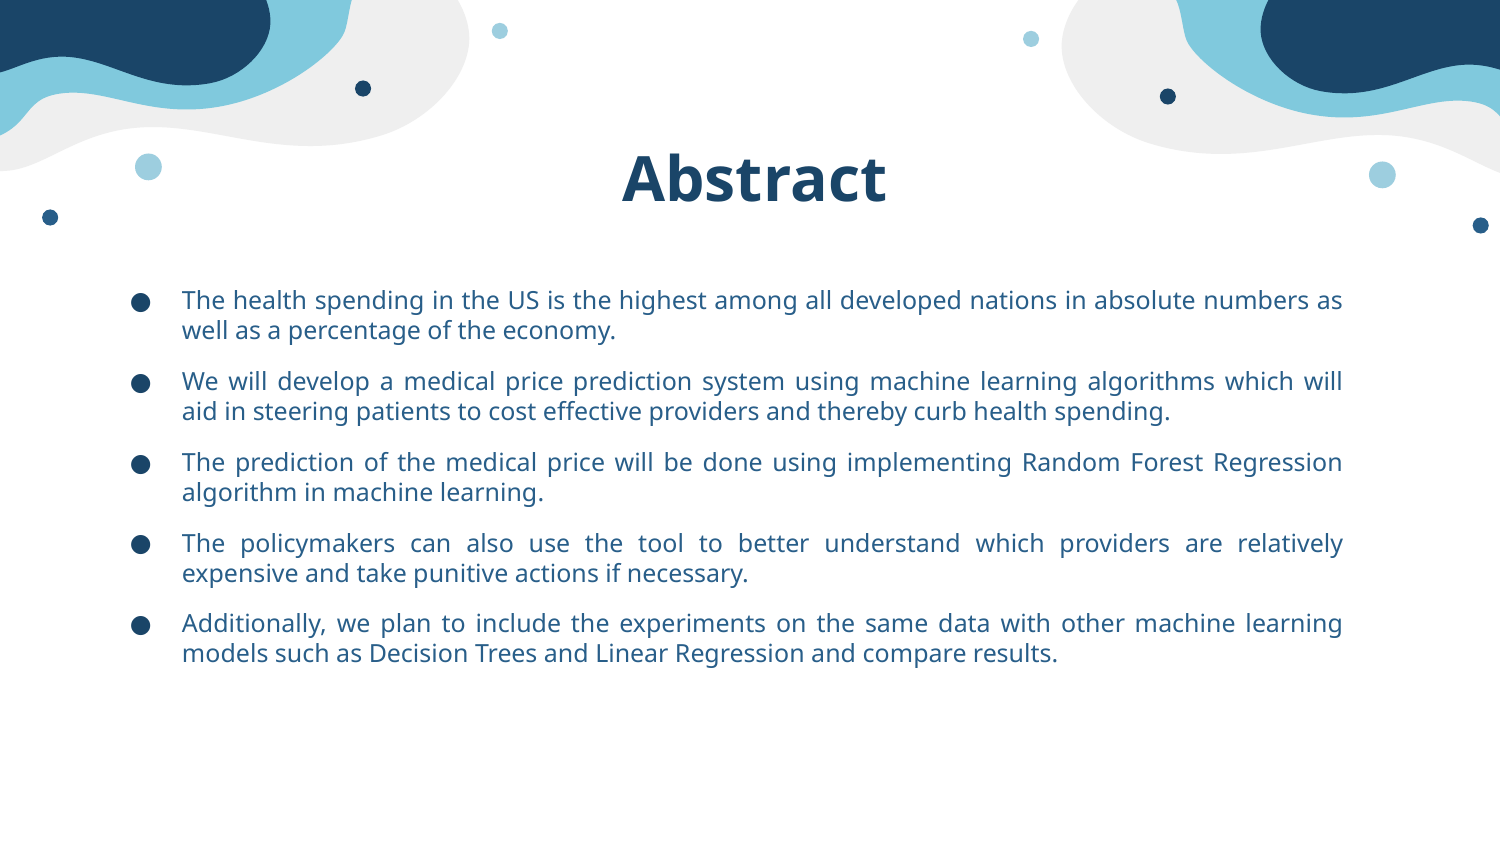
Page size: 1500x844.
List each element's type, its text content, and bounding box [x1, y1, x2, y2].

subtitle The health spending in the US is the highest among all developed nations in absolute numbers as well as a percentage of the economy. We will develop a medical price prediction system using machine learning algorithms which will aid in steering patients to cost effective providers and thereby curb health spending. The prediction of the medical price will be done using implementing Random Forest Regression algorithm in machine learning. The policymakers can also use the tool to better understand which providers are relatively expensive and take punitive actions if necessary. Additionally, we plan to include the experiments on the same data with other machine learning models such as Decision Trees and Linear Regression and compare results. [91, 270, 1361, 685]
title Abstract [472, 124, 1039, 218]
